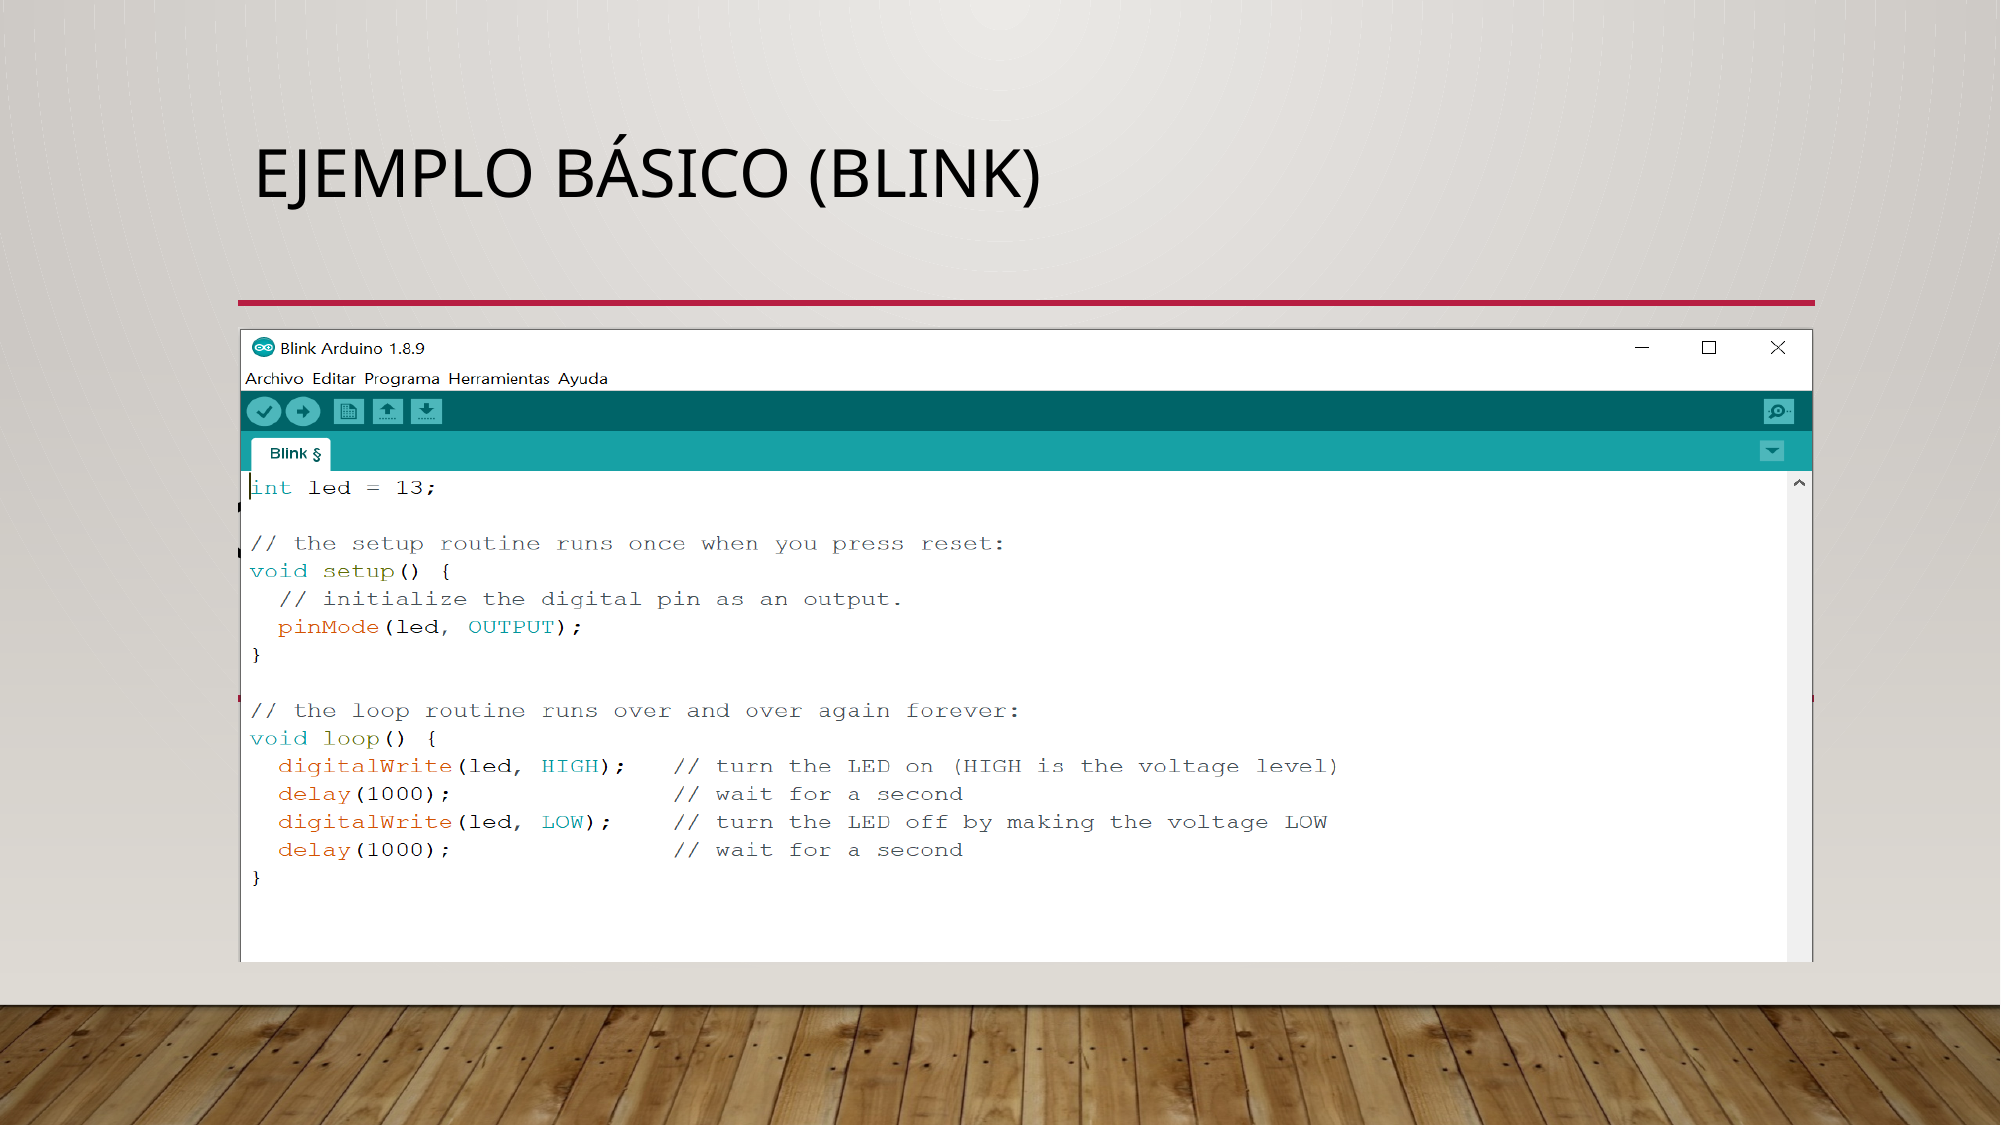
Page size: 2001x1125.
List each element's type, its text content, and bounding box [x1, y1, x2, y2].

picture [0, 1005, 2000, 1125]
picture [237, 327, 1814, 962]
title Ejemplo básico (blink) [238, 131, 1814, 305]
